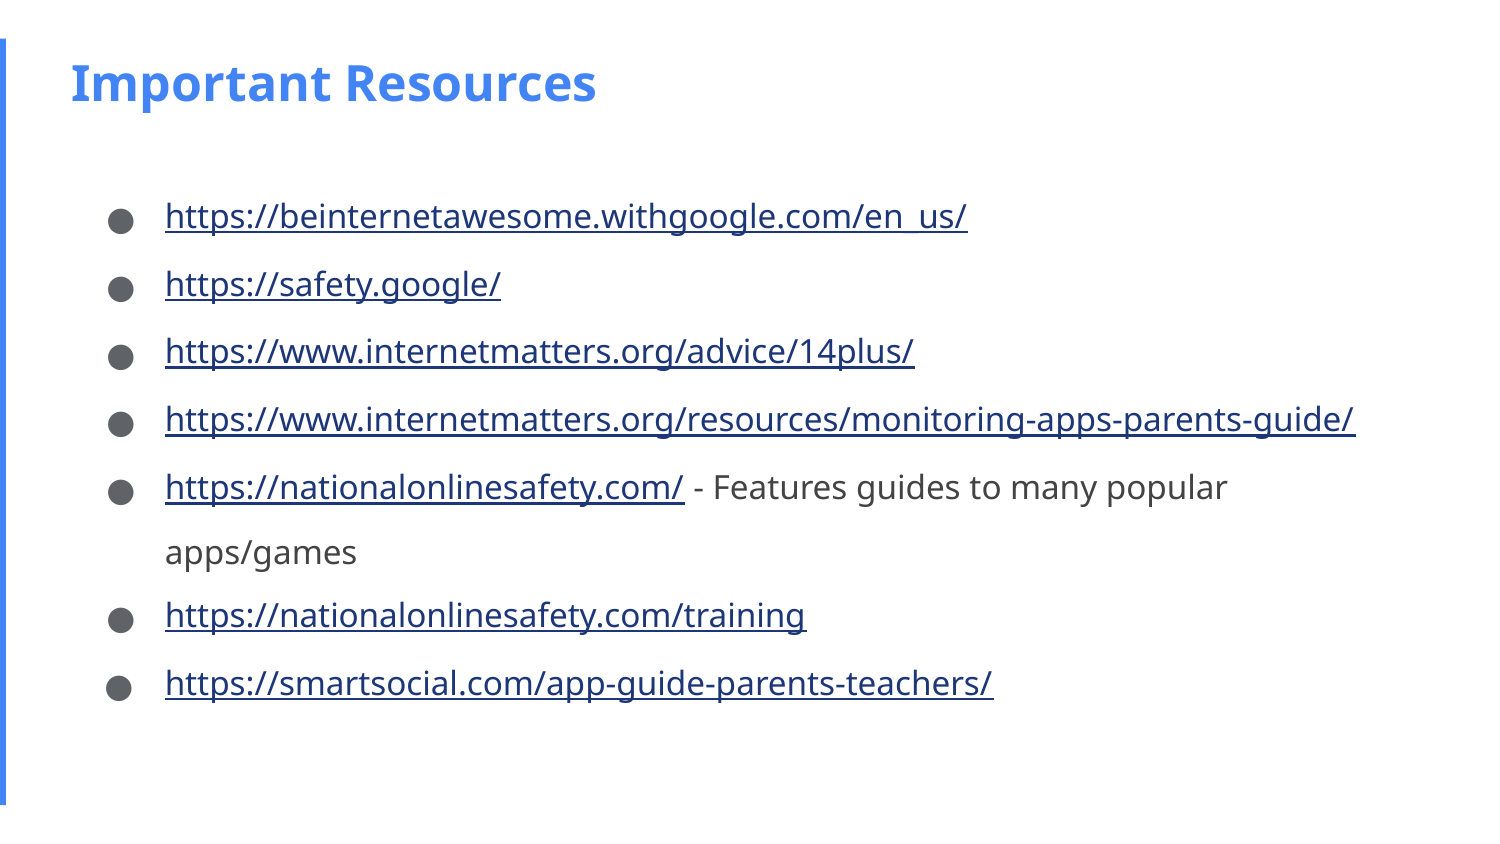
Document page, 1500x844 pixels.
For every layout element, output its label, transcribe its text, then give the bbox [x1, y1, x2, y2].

title Important Resources [56, 43, 1336, 112]
text_box https://beinternetawesome.withgoogle.com/en_us/ https://safety.google/ https://www.internetmatters.org/advice/14plus/ https://www.internetmatters.org/resources/monitoring-apps-parents-guide/ https://nationalonlinesafety.com/ - Features guides to many popular apps/games https://nationalonlinesafety.com/training https://smartsocial.com/app-guide-parents-teachers/ [74, 157, 1438, 805]
